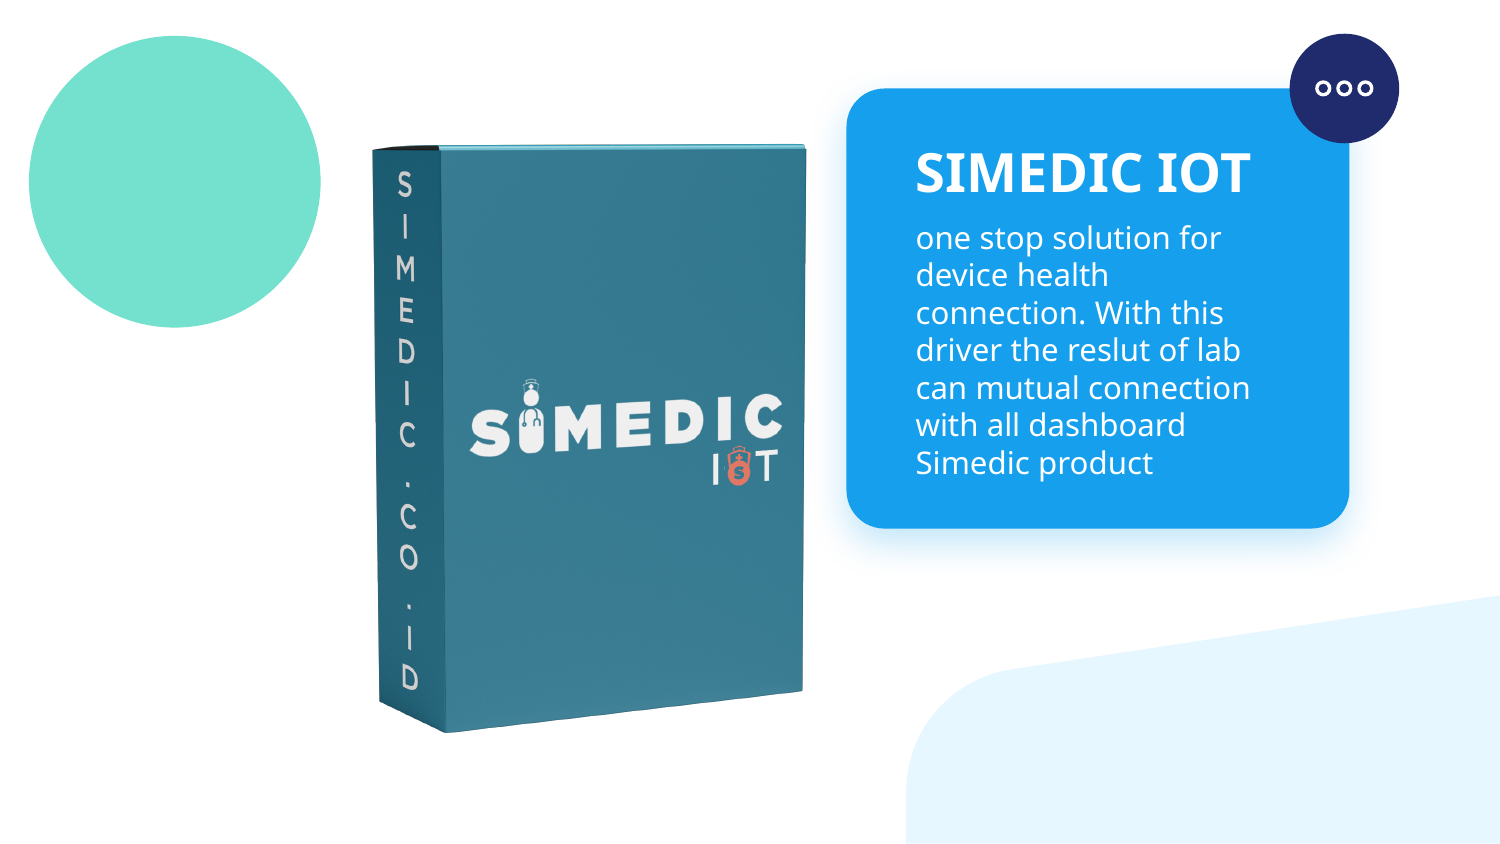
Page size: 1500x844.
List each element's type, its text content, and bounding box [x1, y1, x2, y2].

subtitle one stop solution for device health connection. With this driver the reslut of lab can mutual connection with all dashboard Simedic product [900, 214, 1296, 484]
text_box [1315, 80, 1374, 97]
title SIMEDIC IOT [900, 123, 1296, 214]
picture [332, 104, 837, 767]
text_box [1289, 33, 1400, 144]
text_box [846, 88, 1350, 529]
